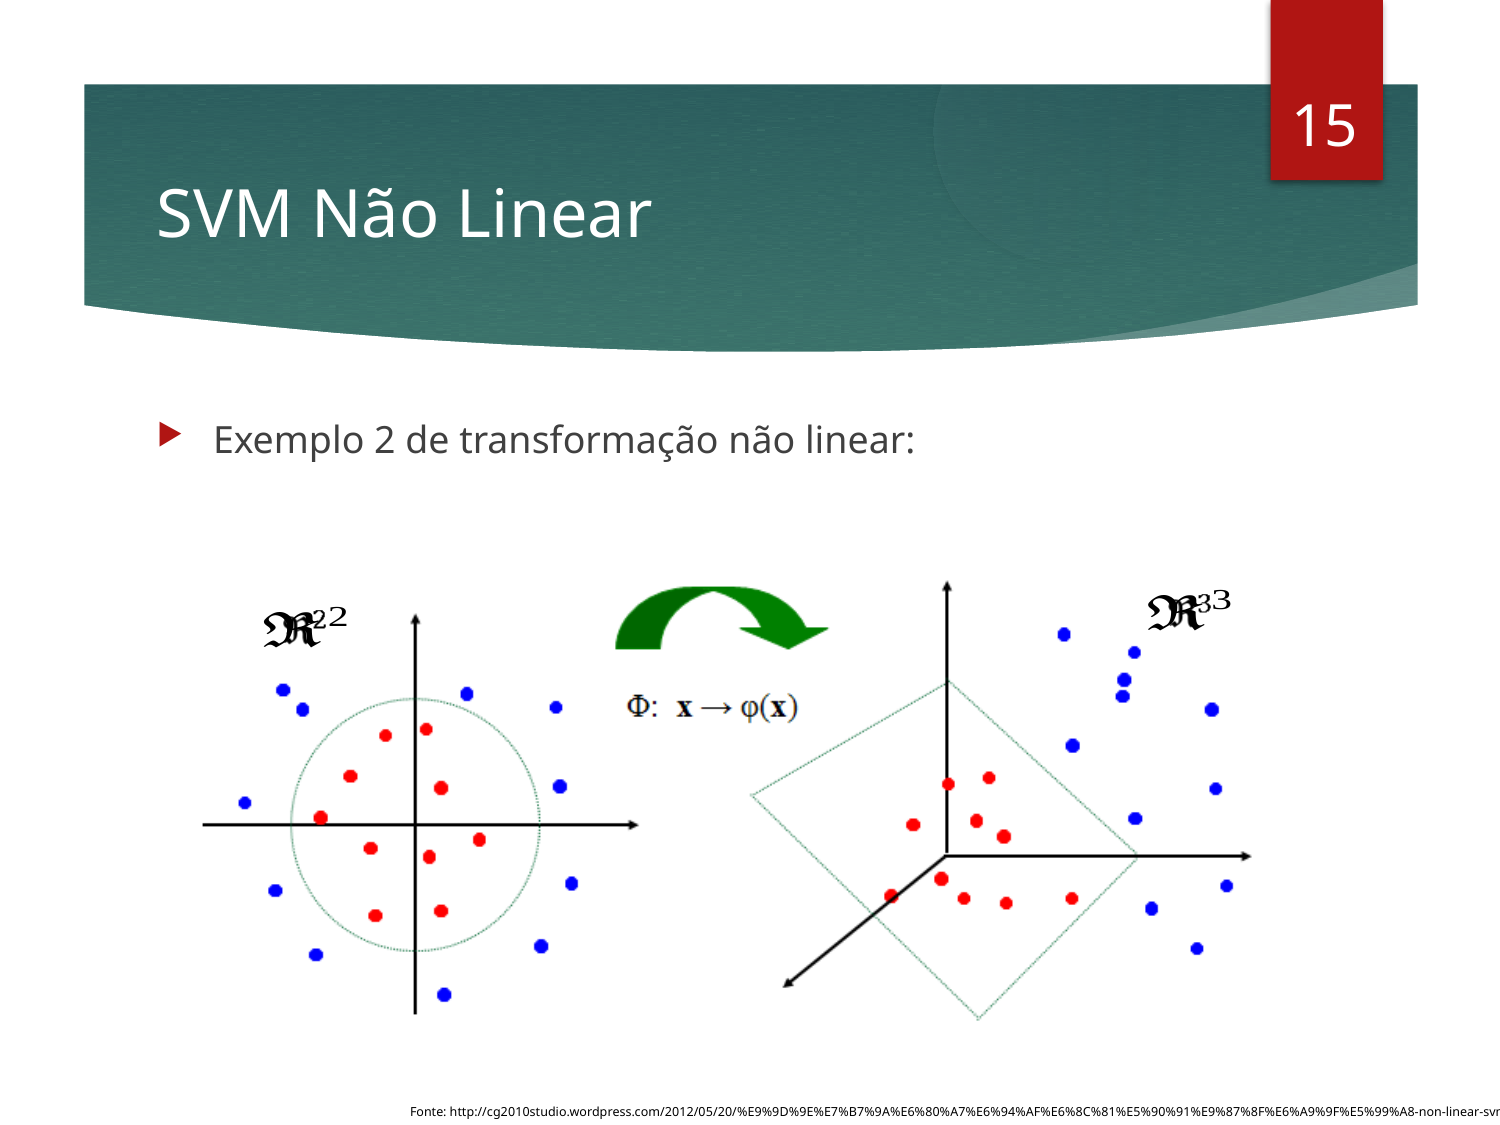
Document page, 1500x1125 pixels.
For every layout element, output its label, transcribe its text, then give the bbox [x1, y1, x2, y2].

text_box Exemplo 2 de transformação não linear: [142, 408, 1183, 988]
picture [85, 85, 1417, 351]
text_box SVM Não Linear [142, 152, 1183, 269]
text_box Fonte: http://cg2010studio.wordpress.com/2012/05/20/%E9%9D%9E%E7%B7%9A%E6%80%A7%E6%94%AF%E6%8C%81%E5%90%91%E9%87%8F%E6%A9%9F%E5%99%A8-non-linear-svms/ [395, 1097, 1500, 1125]
picture [192, 565, 1277, 1035]
text_box [1278, 287, 1382, 324]
text_box <número> [1259, 48, 1390, 175]
